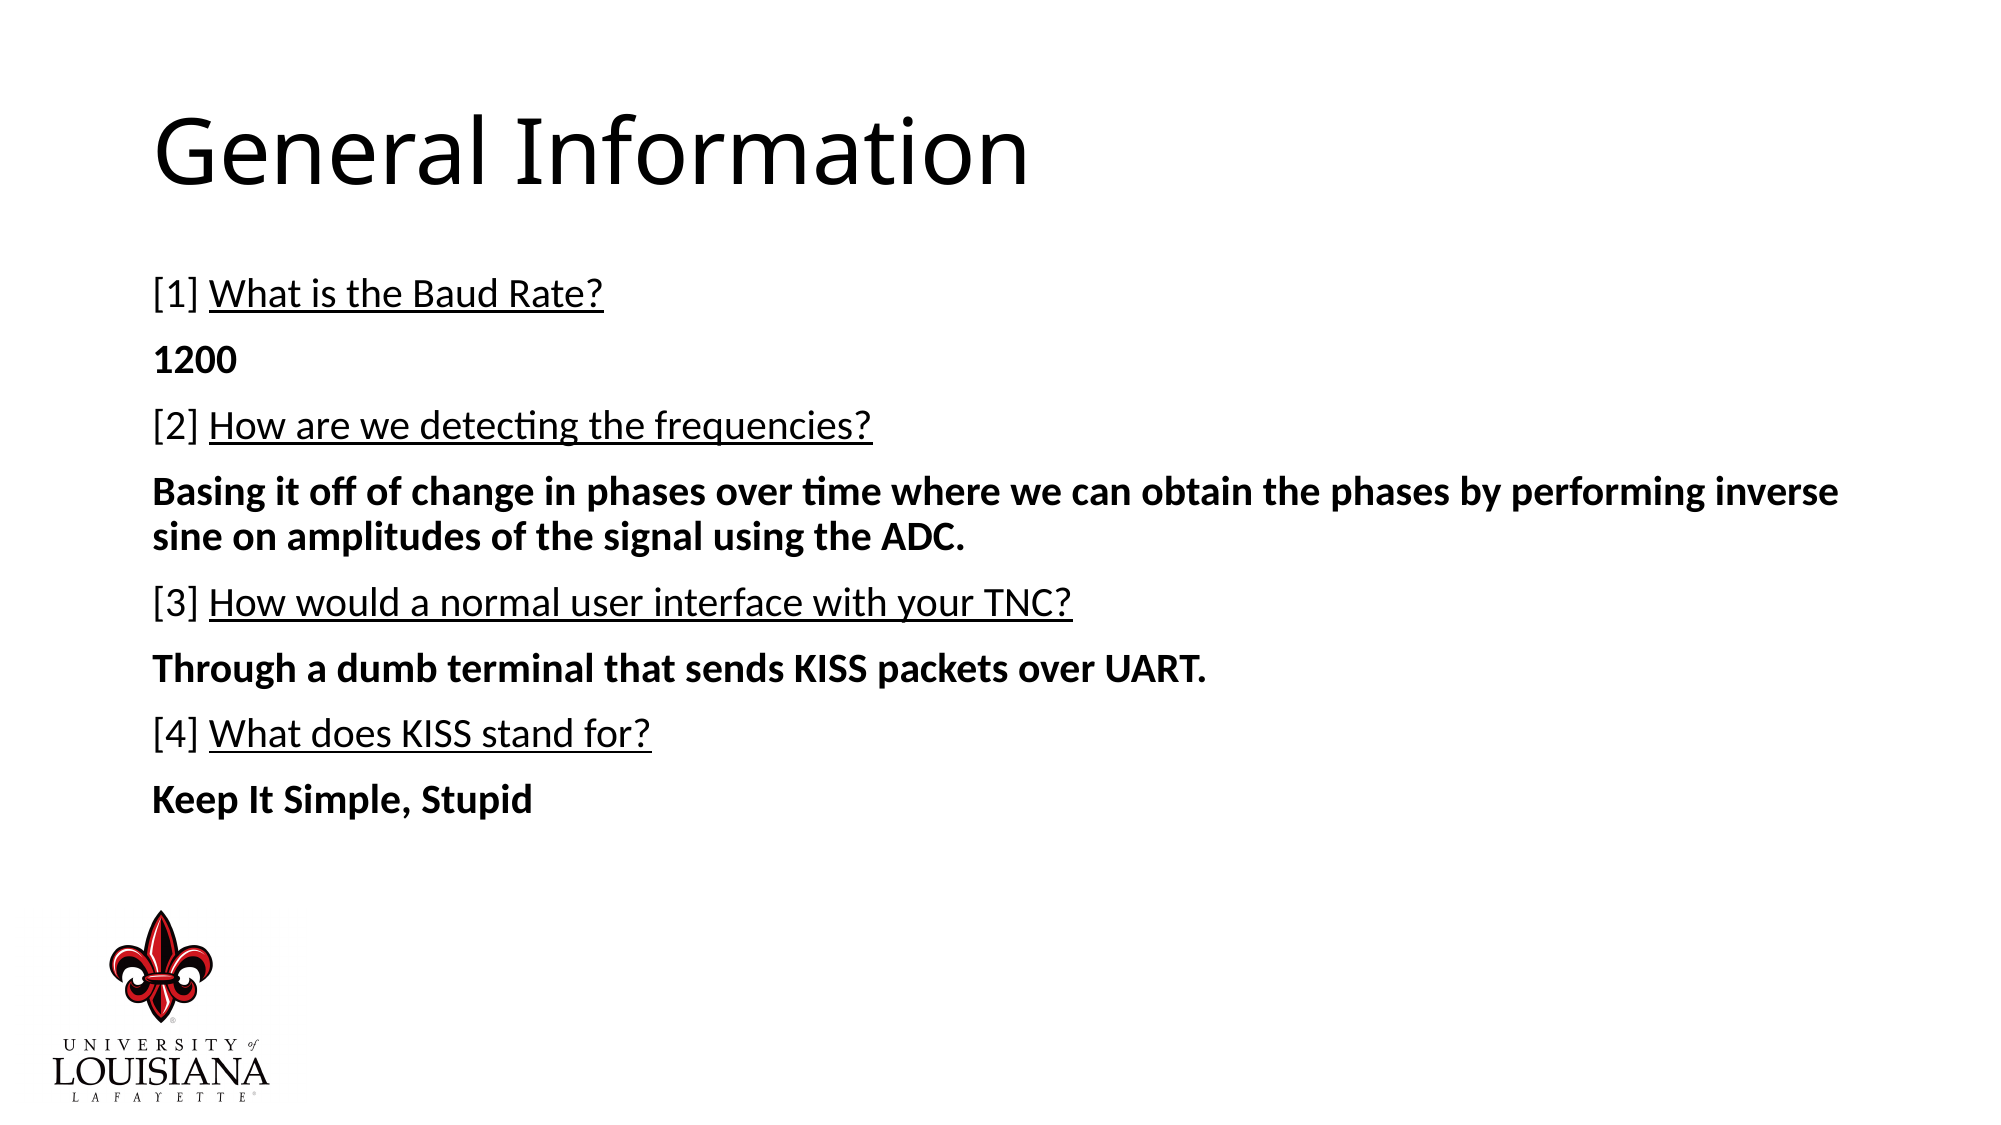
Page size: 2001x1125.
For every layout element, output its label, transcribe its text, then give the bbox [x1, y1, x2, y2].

title General Information [137, 46, 1863, 264]
list [1] What is the Baud Rate? 1200 [2] How are we detecting the frequencies? Basing it off of change in phases over time where we can obtain the phases by performing inverse sine on amplitudes of the signal using the ADC. [3] How would a normal user interface with your TNC? Through a dumb terminal that sends KISS packets over UART. [4] What does KISS stand for? Keep It Simple, Stupid [137, 264, 1863, 1115]
picture [15, 908, 137, 1103]
